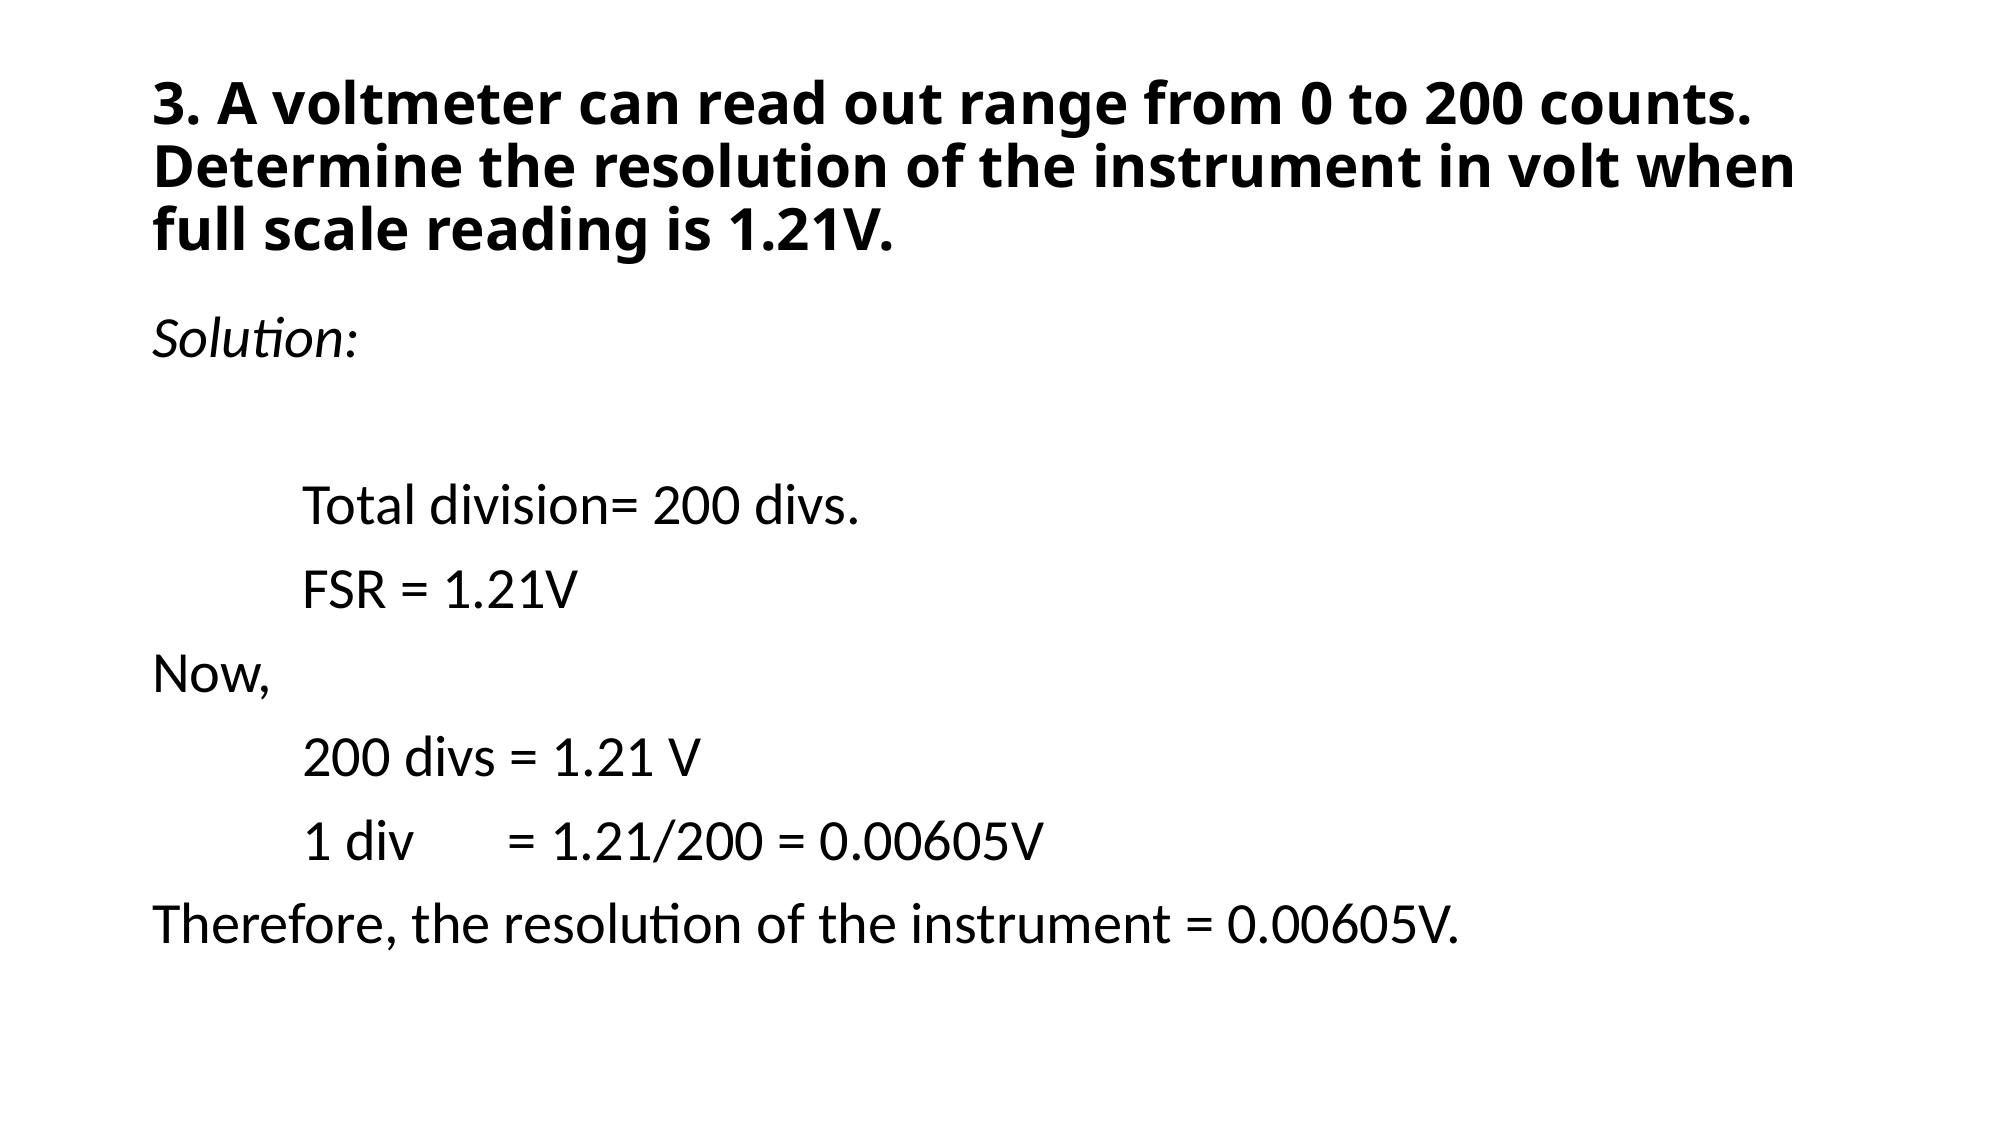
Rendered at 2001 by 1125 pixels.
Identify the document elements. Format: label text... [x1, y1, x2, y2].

title 3. A voltmeter can read out range from 0 to 200 counts. Determine the resolution of the instrument in volt when full scale reading is 1.21V. [137, 59, 1863, 278]
list Solution: Total division= 200 divs. FSR = 1.21V Now, 200 divs = 1.21 V 1 div = 1.21/200 = 0.00605V Therefore, the resolution of the instrument = 0.00605V. [137, 299, 1863, 1014]
